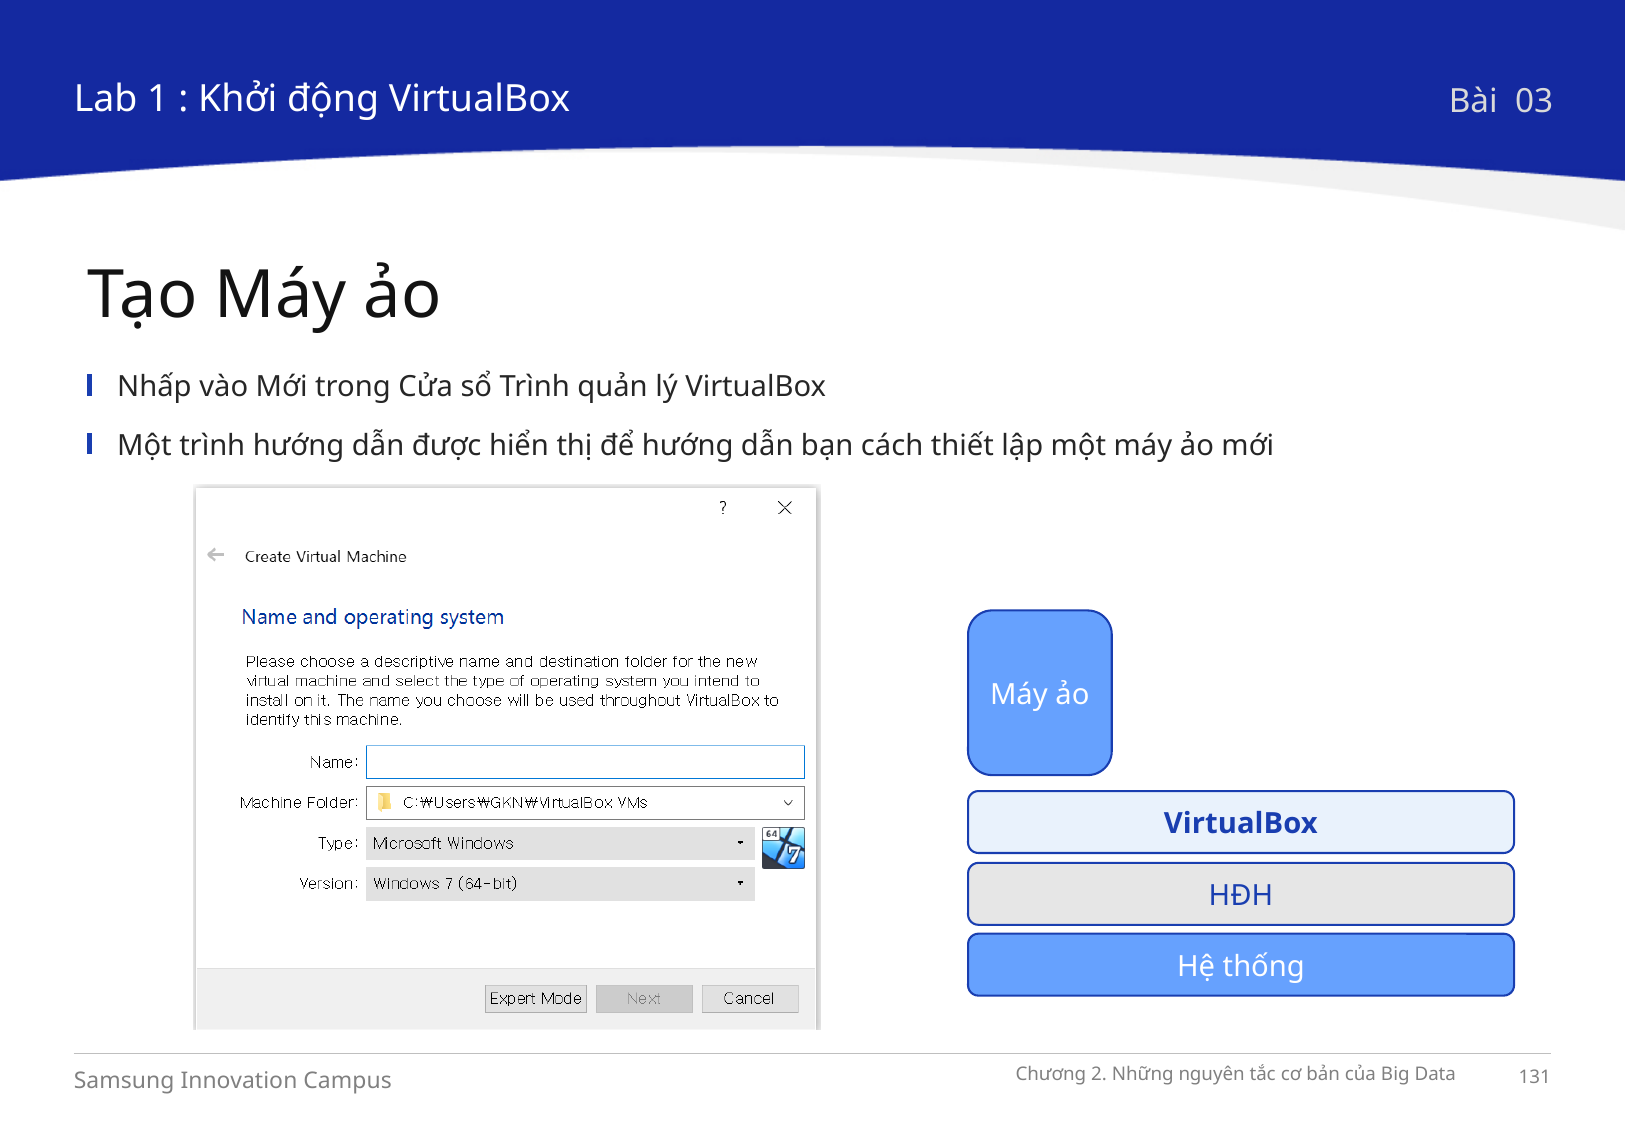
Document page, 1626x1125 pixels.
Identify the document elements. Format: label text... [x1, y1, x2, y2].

text_box Máy ảo [966, 609, 1113, 777]
list Nhấp vào Mới trong Cửa sổ Trình quản lý VirtualBox Một trình hướng dẫn được hiển thị để hướng dẫn bạn cách thiết lập một máy ảo mới [87, 365, 1531, 516]
list Bài 03 [1423, 79, 1554, 120]
list Tạo Máy ảo [87, 249, 1531, 331]
picture [0, 0, 1625, 1125]
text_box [968, 791, 1515, 996]
list Lab 1 : Khởi động VirtualBox [73, 73, 1308, 119]
